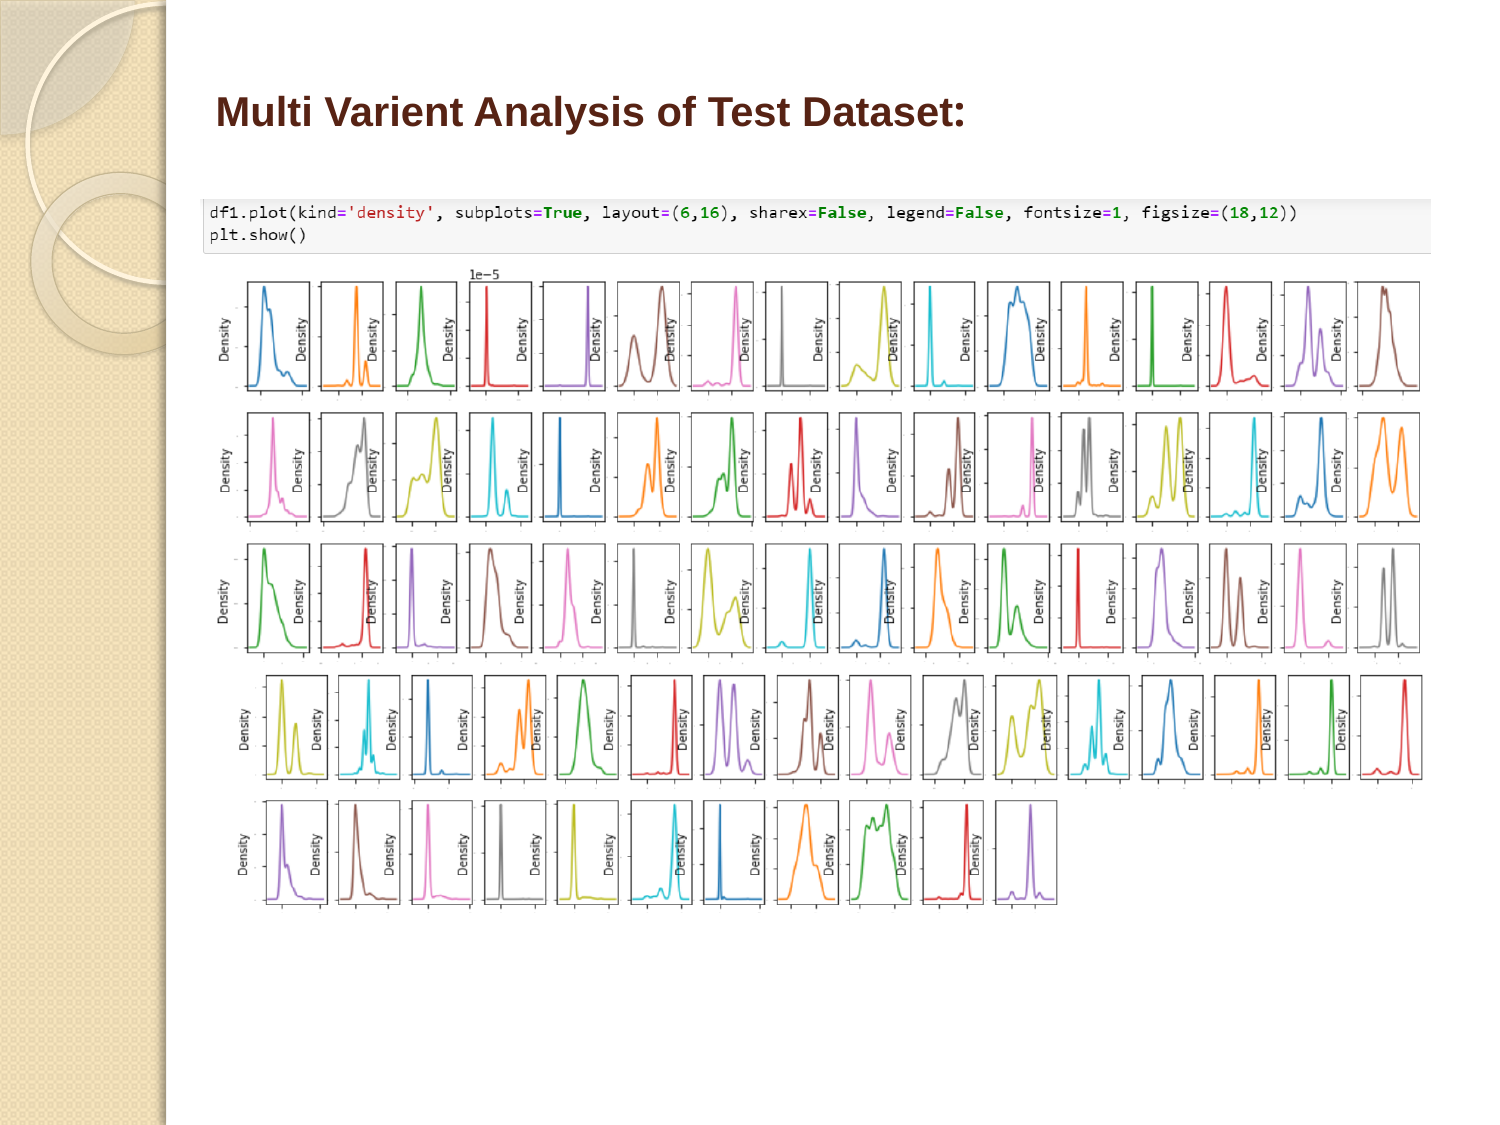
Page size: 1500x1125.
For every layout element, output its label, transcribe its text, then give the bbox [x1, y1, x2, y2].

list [199, 199, 1431, 664]
title Multi Varient Analysis of Test Dataset: [200, 45, 1466, 175]
picture [224, 662, 1438, 913]
